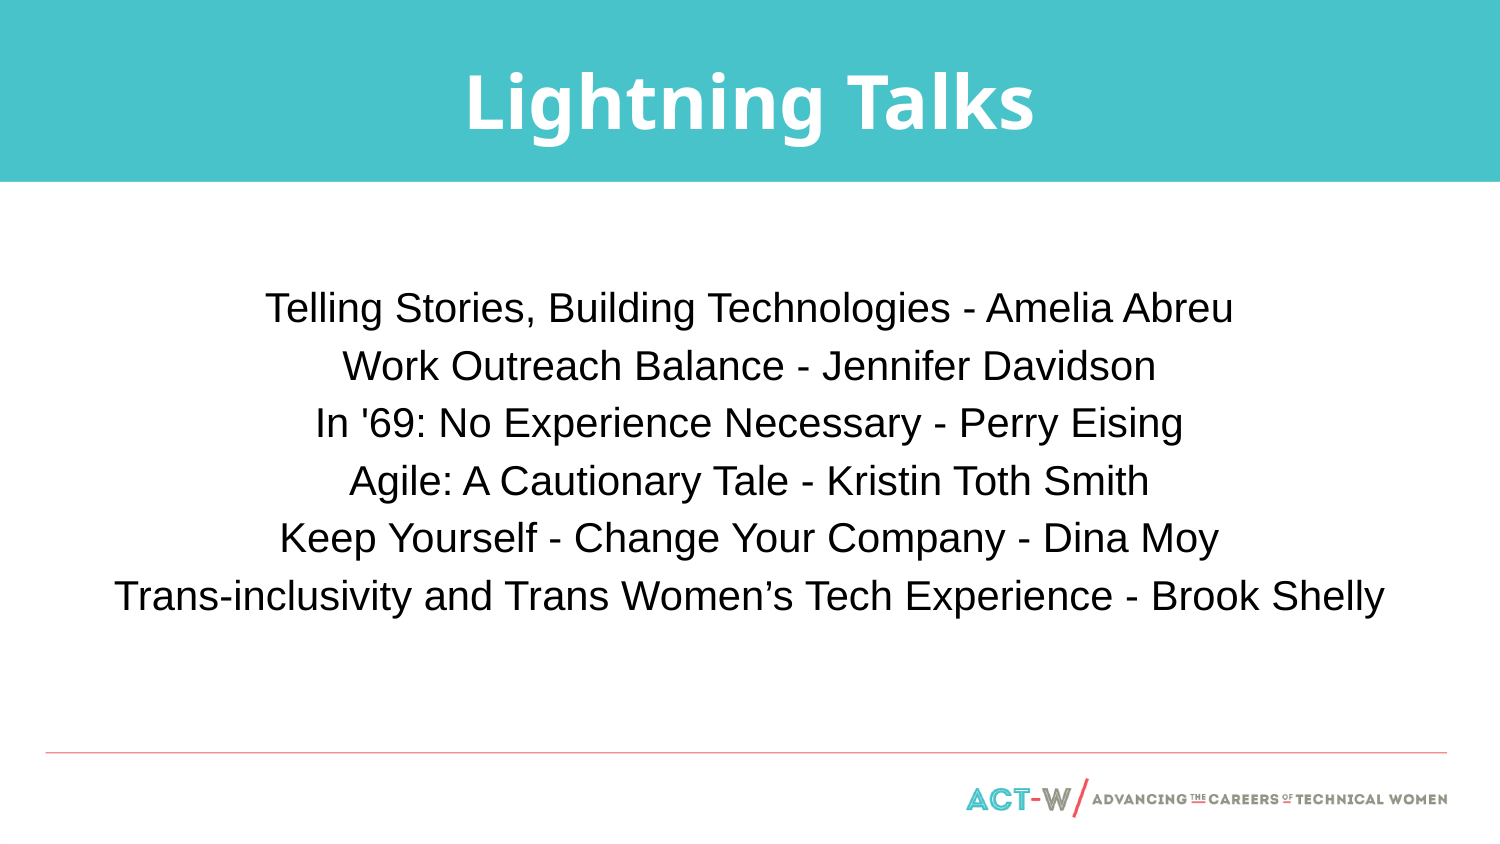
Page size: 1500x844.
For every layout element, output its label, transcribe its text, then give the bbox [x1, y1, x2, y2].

list Telling Stories, Building Technologies - Amelia Abreu Work Outreach Balance - Jennifer Davidson In '69: No Experience Necessary - Perry Eising Agile: A Cautionary Tale - Kristin Toth Smith Keep Yourself - Change Your Company - Dina Moy Trans-inclusivity and Trans Women’s Tech Experience - Brook Shelly [63, 258, 1437, 745]
picture [0, 0, 1500, 844]
title Lightning Talks [75, 18, 1425, 160]
